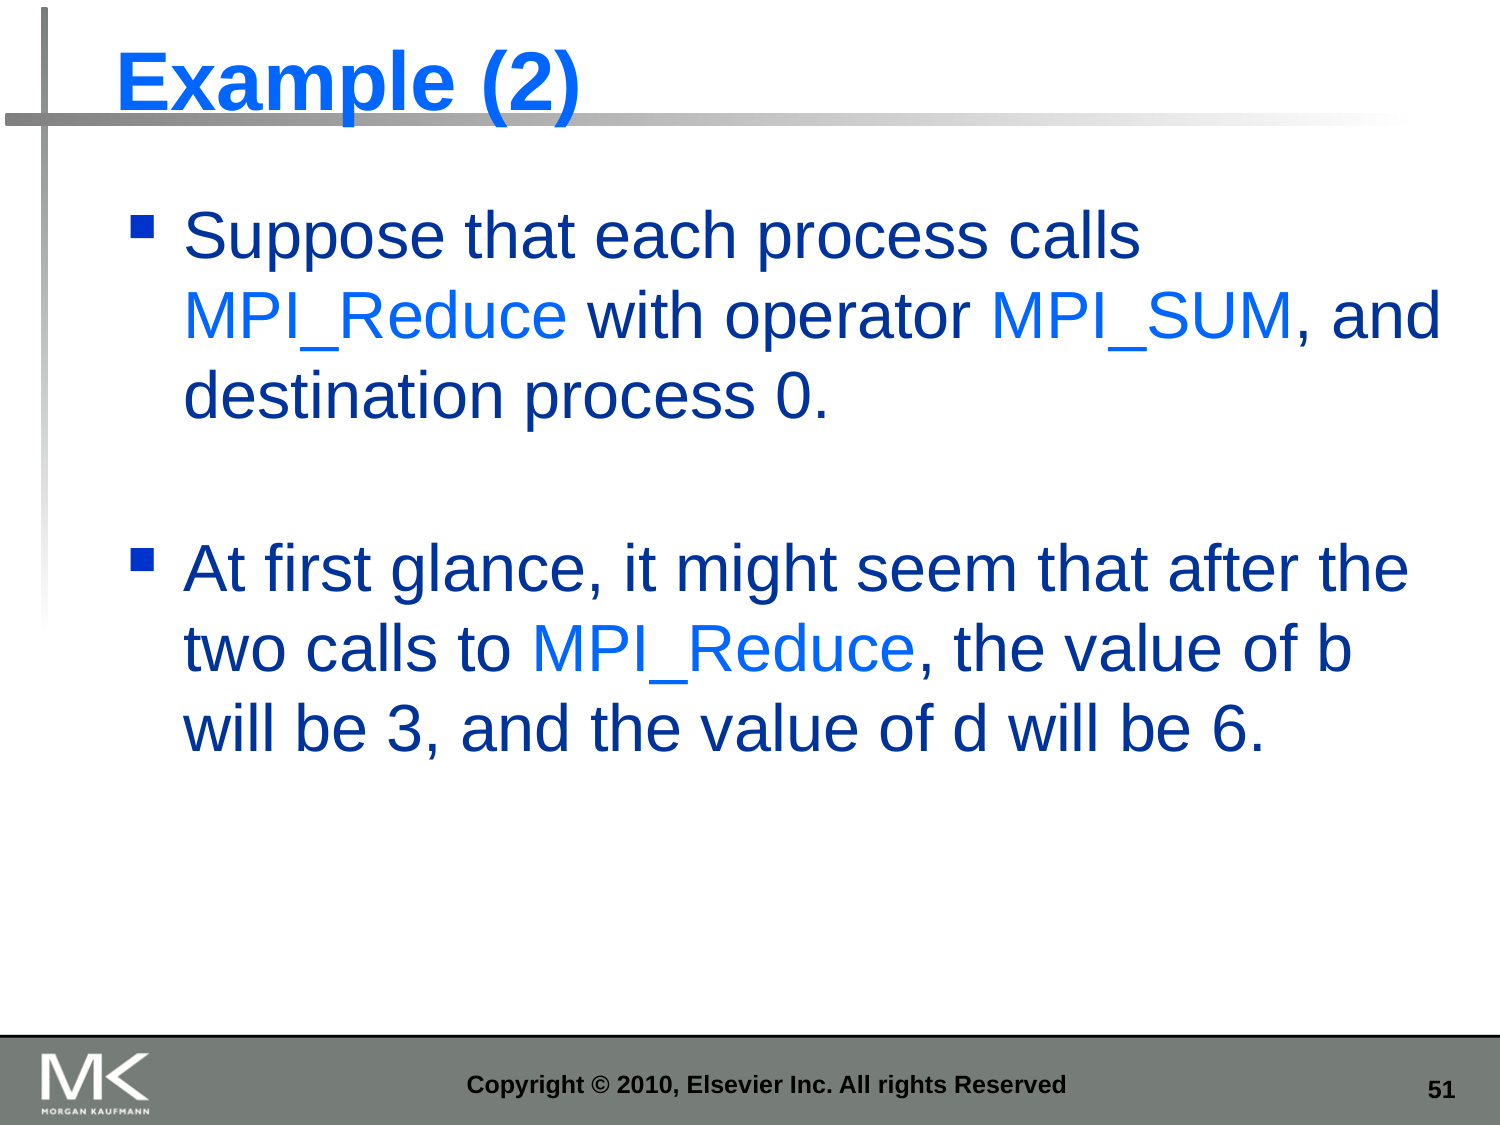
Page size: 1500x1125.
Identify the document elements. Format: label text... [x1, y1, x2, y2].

list Suppose that each process calls MPI_Reduce with operator MPI_SUM, and destination process 0. At first glance, it might seem that after the two calls to MPI_Reduce, the value of b will be 3, and the value of d will be 6. [111, 184, 1470, 1024]
title Example (2) [100, 18, 1460, 135]
picture [29, 1046, 160, 1123]
footer Copyright © 2010, Elsevier Inc. All rights Reserved [170, 1046, 1365, 1106]
